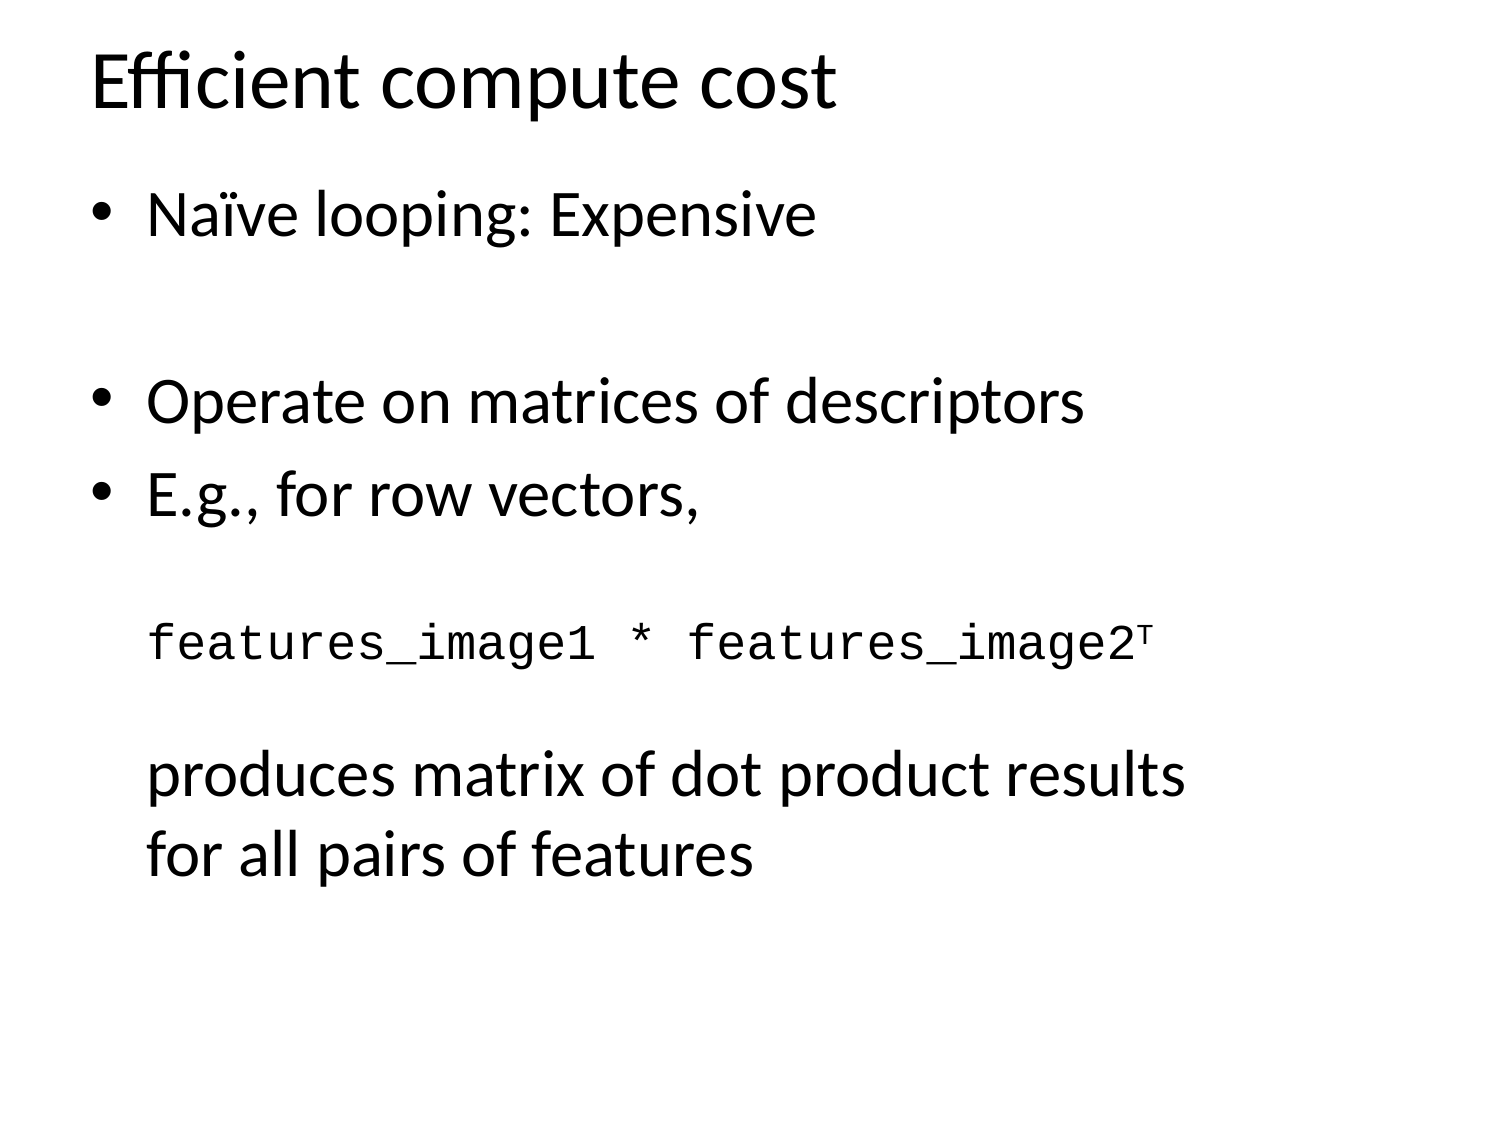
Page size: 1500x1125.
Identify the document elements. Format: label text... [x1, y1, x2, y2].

title Efficient compute cost [74, 0, 1426, 151]
list Naïve looping: Expensive Operate on matrices of descriptors E.g., for row vectors, features_image1 * features_image2T produces matrix of dot product results for all pairs of features [74, 162, 1426, 1006]
